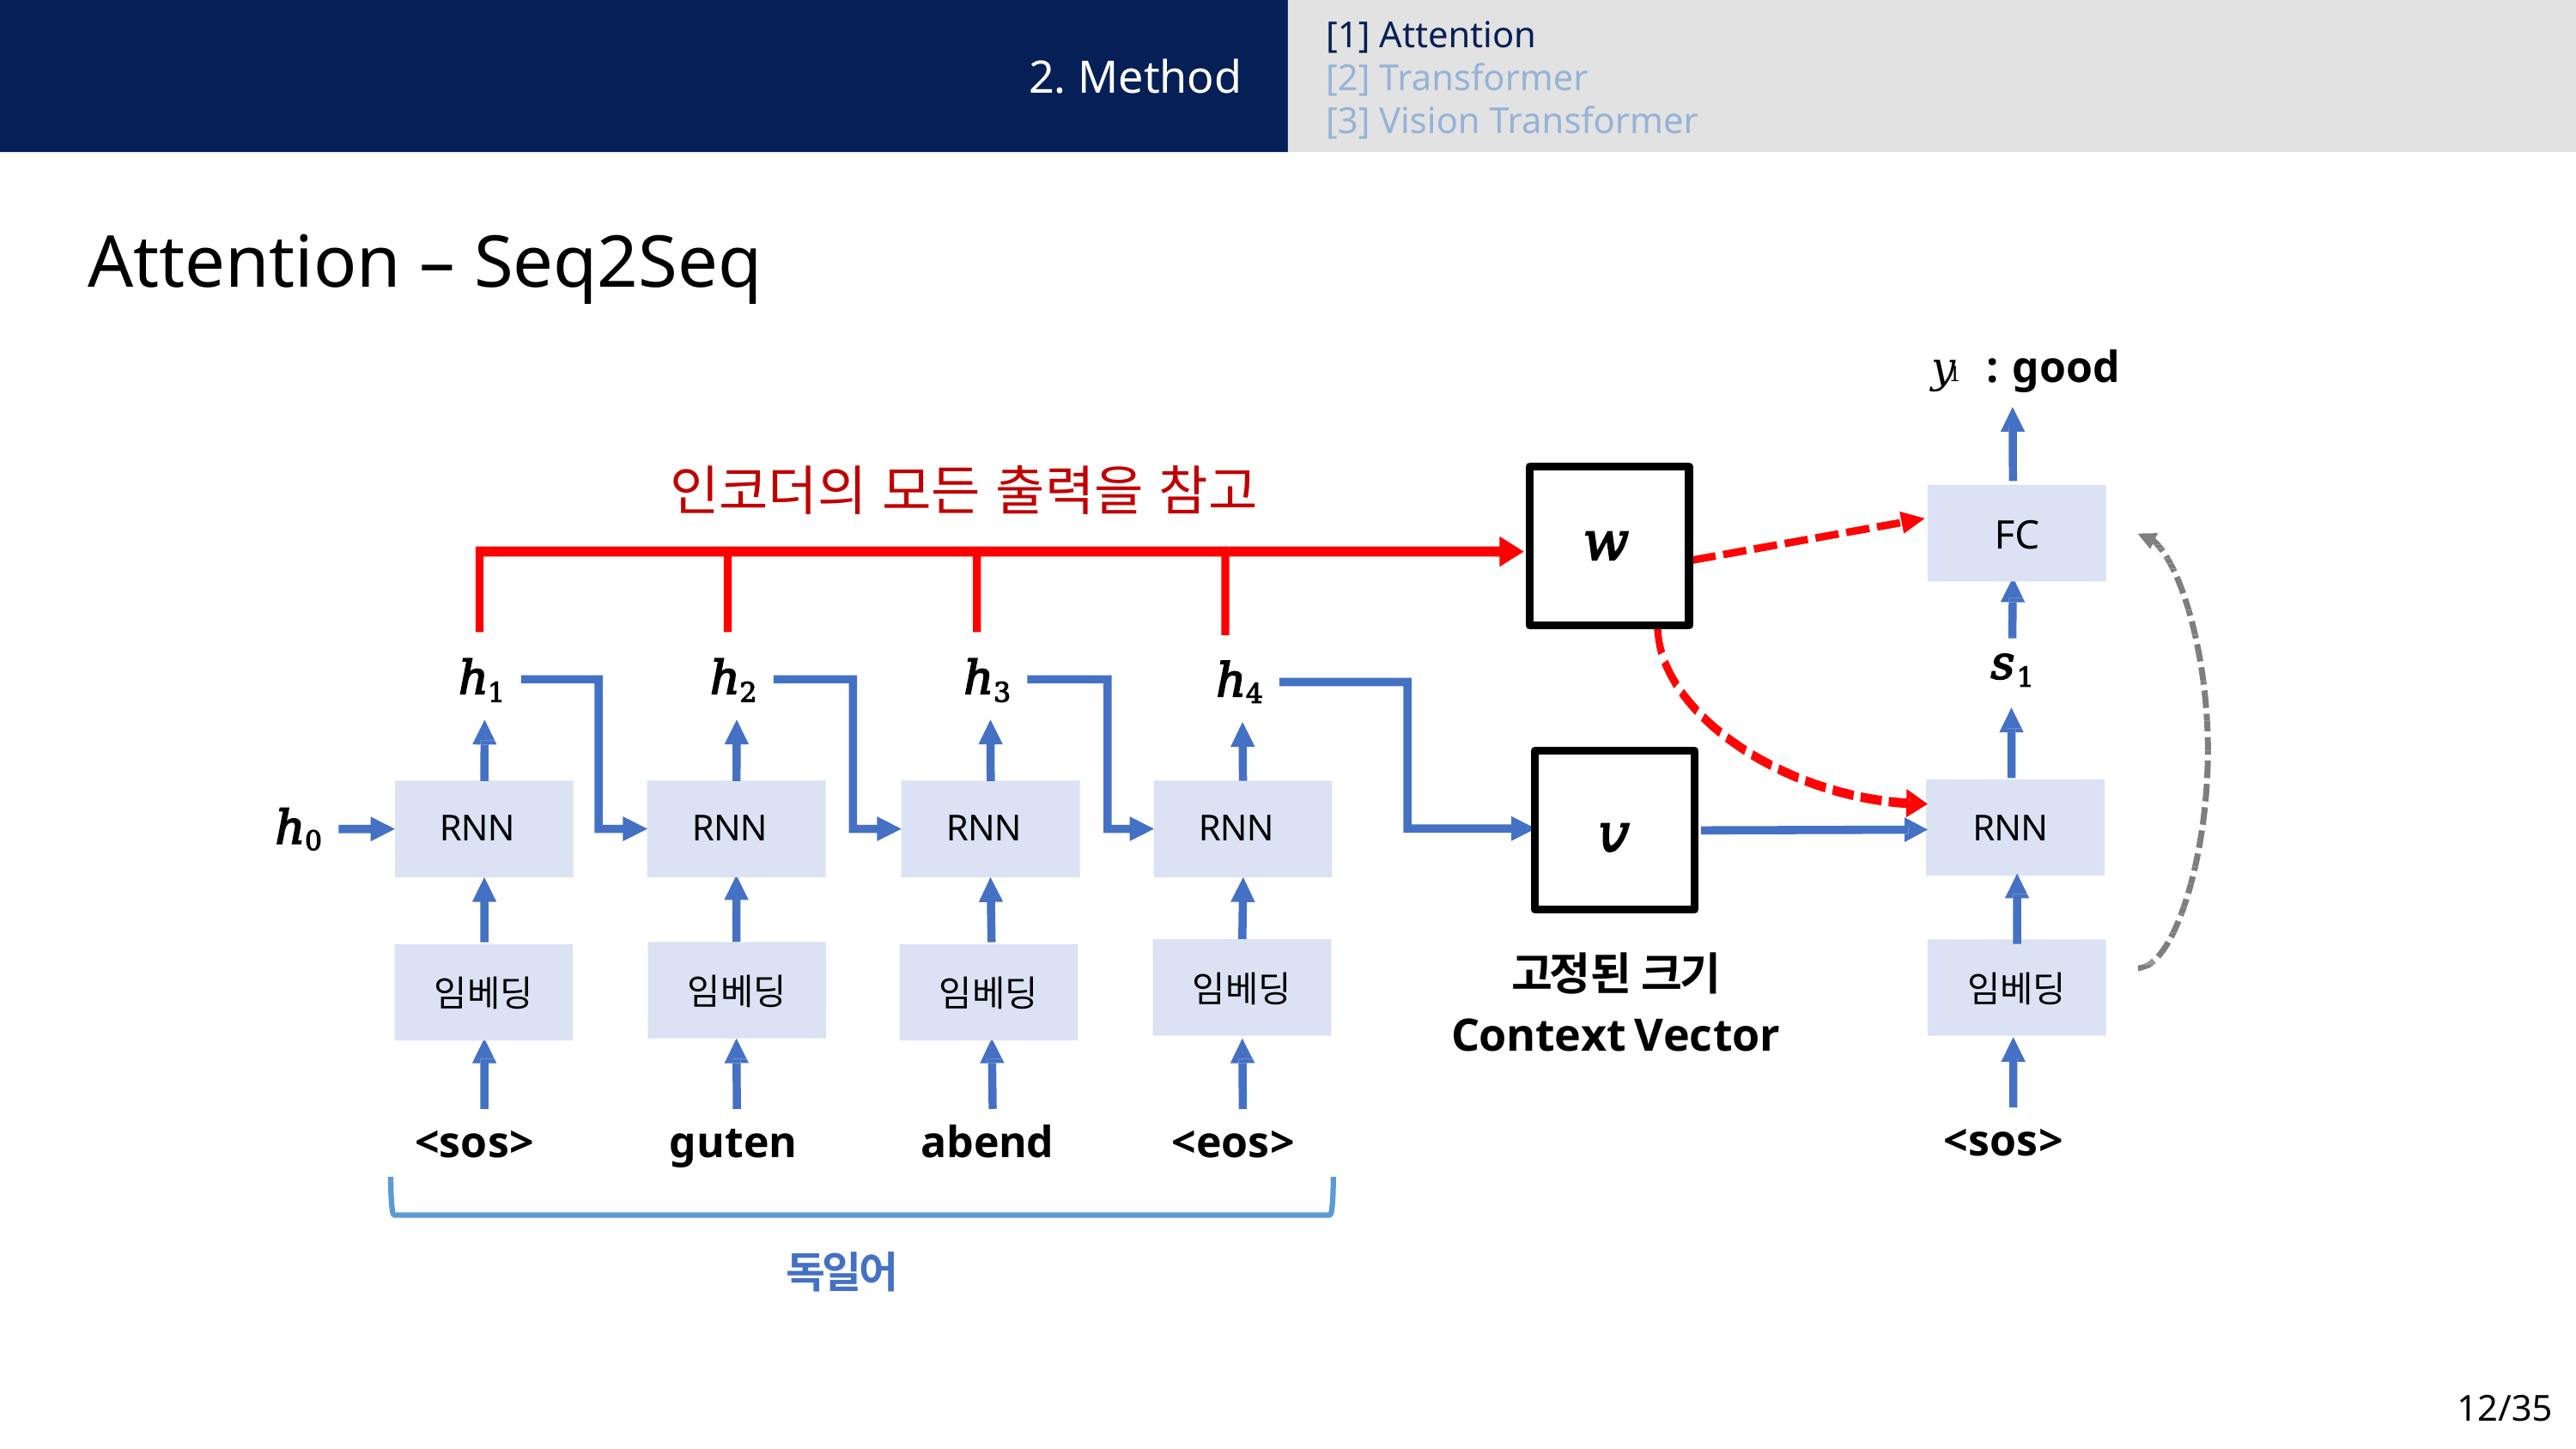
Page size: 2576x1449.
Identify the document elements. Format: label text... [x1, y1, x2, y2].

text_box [268, 337, 2212, 1303]
text_box 2. Method [858, 42, 1255, 109]
text_box [0, 0, 1286, 154]
text_box [1] Attention [2] Transformer [3] Vision Transformer [1313, 5, 1868, 148]
text_box Attention – Seq2Seq [75, 209, 1042, 308]
text_box [1286, 0, 2576, 154]
